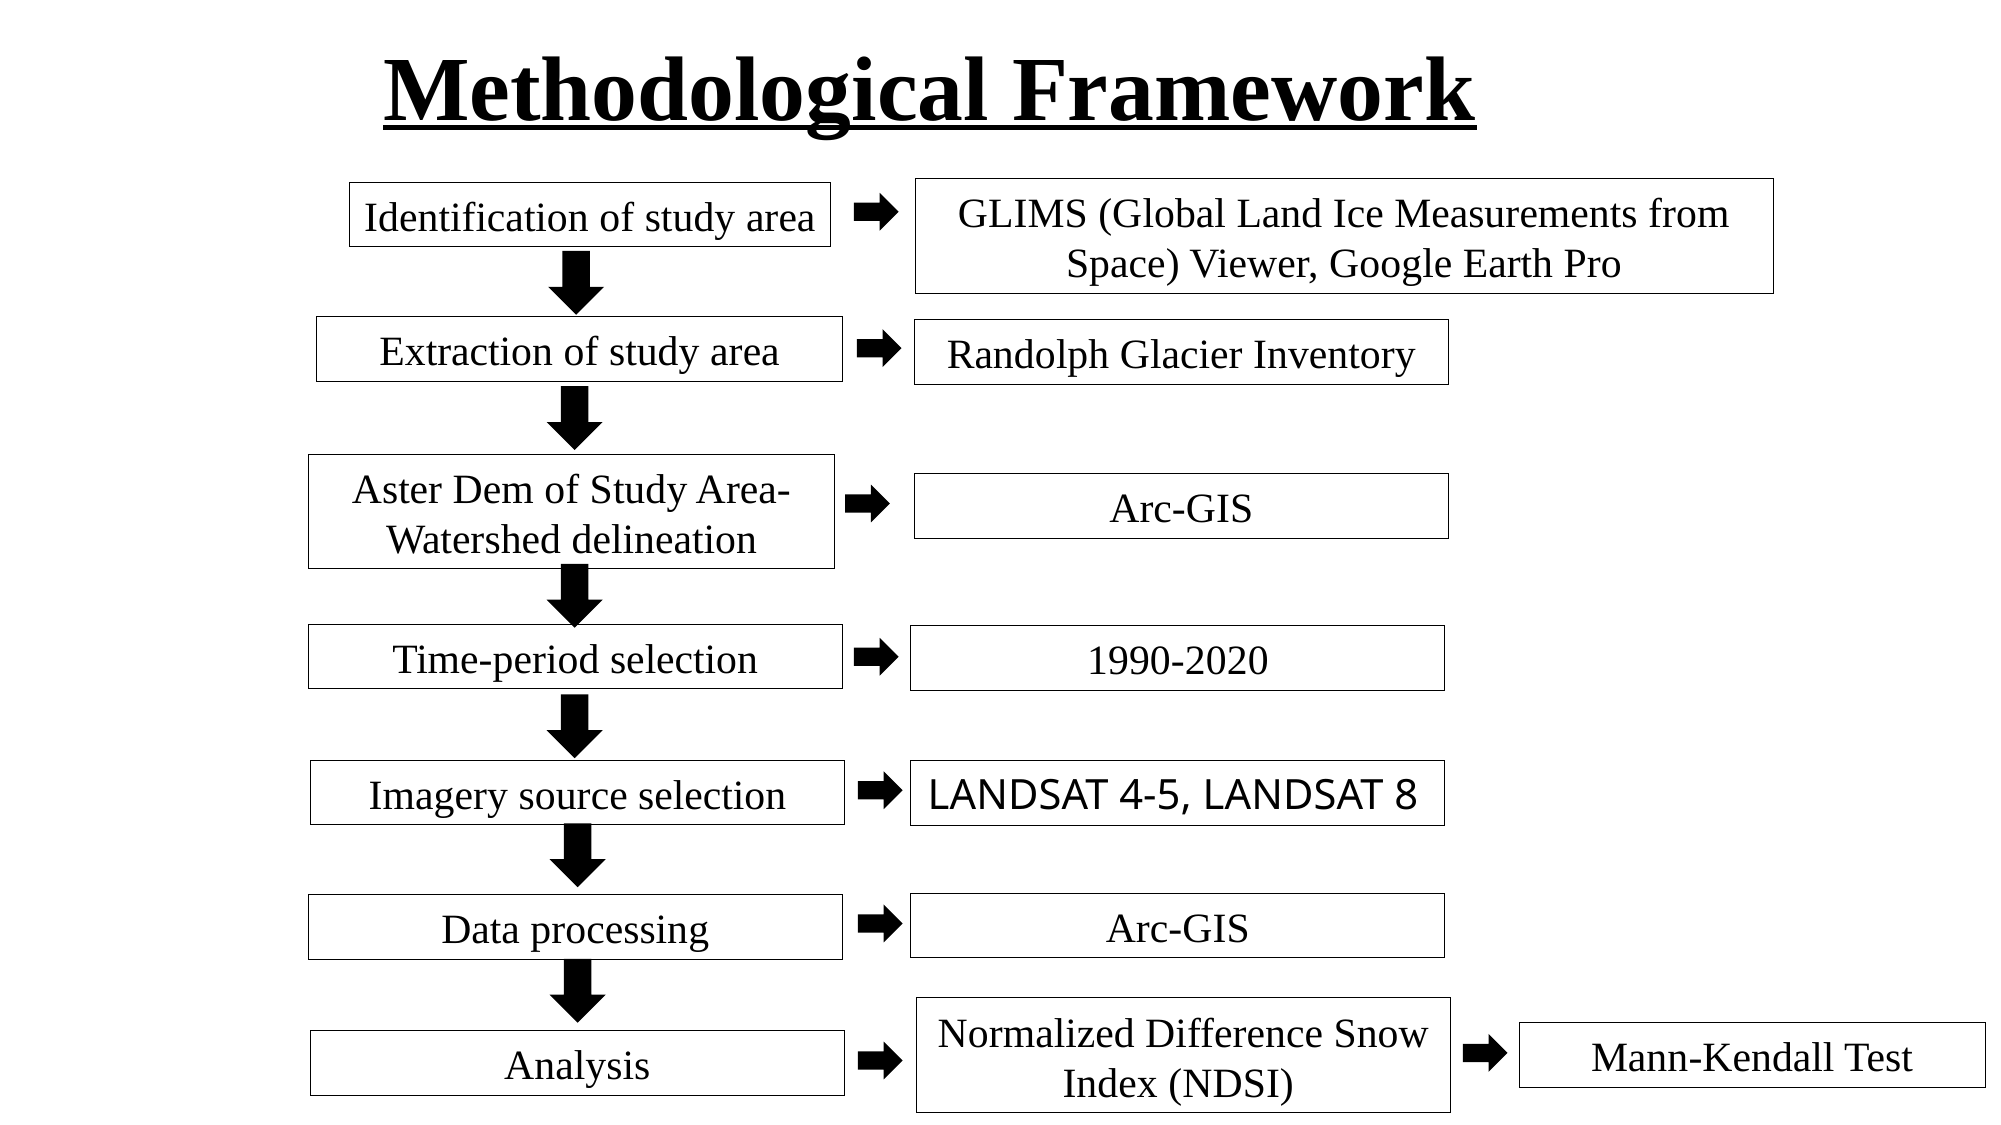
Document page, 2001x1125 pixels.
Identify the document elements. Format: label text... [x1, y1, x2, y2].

text_box Mann-Kendall Test [1774, 1022, 1986, 1088]
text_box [308, 178, 1774, 1115]
text_box Methodological Framework [368, 21, 1708, 146]
